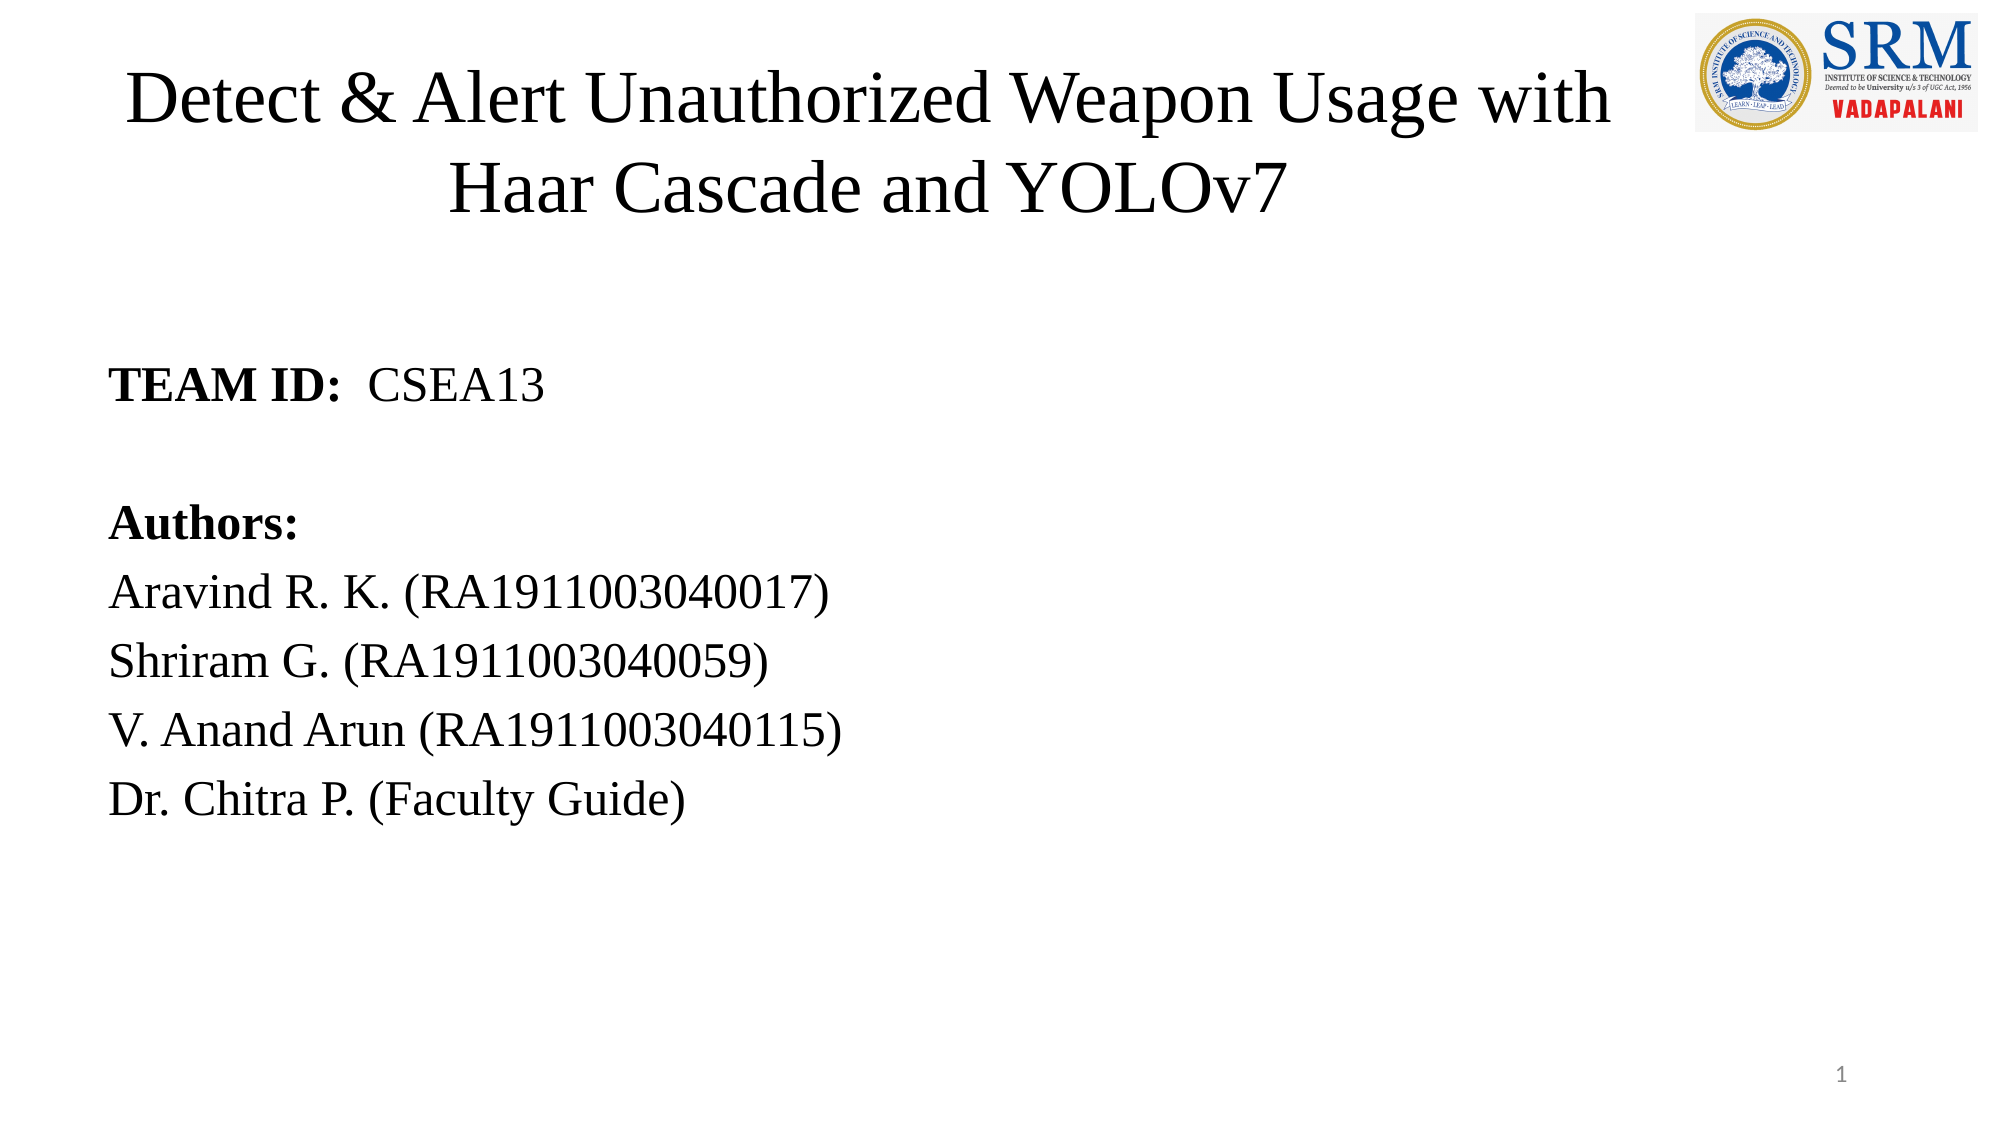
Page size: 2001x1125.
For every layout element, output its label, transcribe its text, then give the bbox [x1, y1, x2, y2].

picture [1695, 12, 1979, 133]
slide_number 1 [1412, 1042, 1863, 1103]
text_box Detect & Alert Unauthorized Weapon Usage with Haar Cascade and YOLOv7 [30, 40, 1709, 236]
text_box TEAM ID: CSEA13 Authors: Aravind R. K. (RA1911003040017) Shriram G. (RA1911003040059) V. Anand Arun (RA1911003040115) Dr. Chitra P. (Faculty Guide) [93, 334, 1907, 938]
